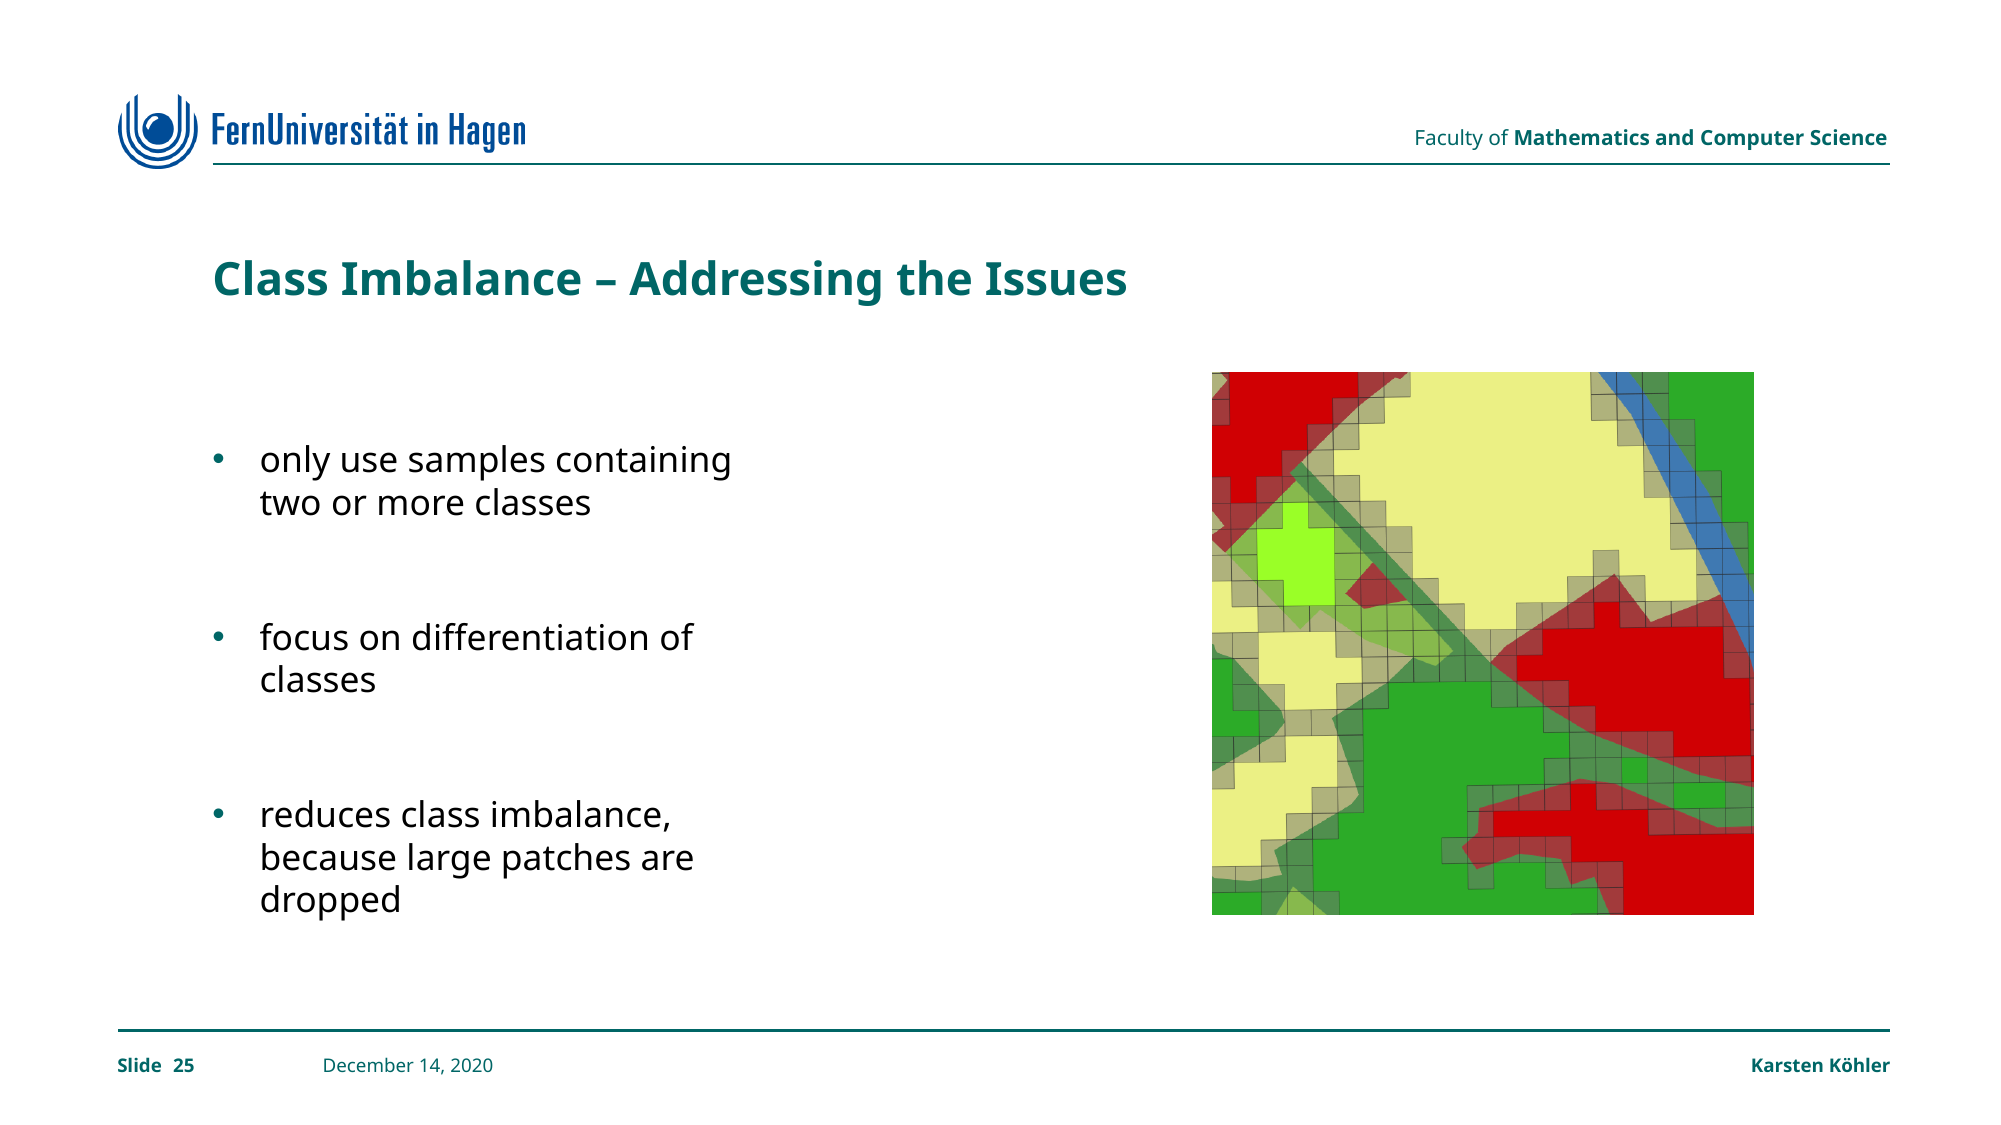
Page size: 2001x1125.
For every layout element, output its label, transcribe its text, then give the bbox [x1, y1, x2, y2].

picture [1212, 372, 1755, 915]
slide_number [322, 1054, 528, 1094]
slide_number 25 [173, 1054, 280, 1094]
title Class Imbalance – Addressing the Issues [212, 249, 1890, 315]
picture [118, 94, 525, 169]
footer Karsten Köhler [595, 1054, 1891, 1094]
list only use samples containing two or more classes focus on differentiation of classes reduces class imbalance, because large patches are dropped [212, 437, 788, 915]
